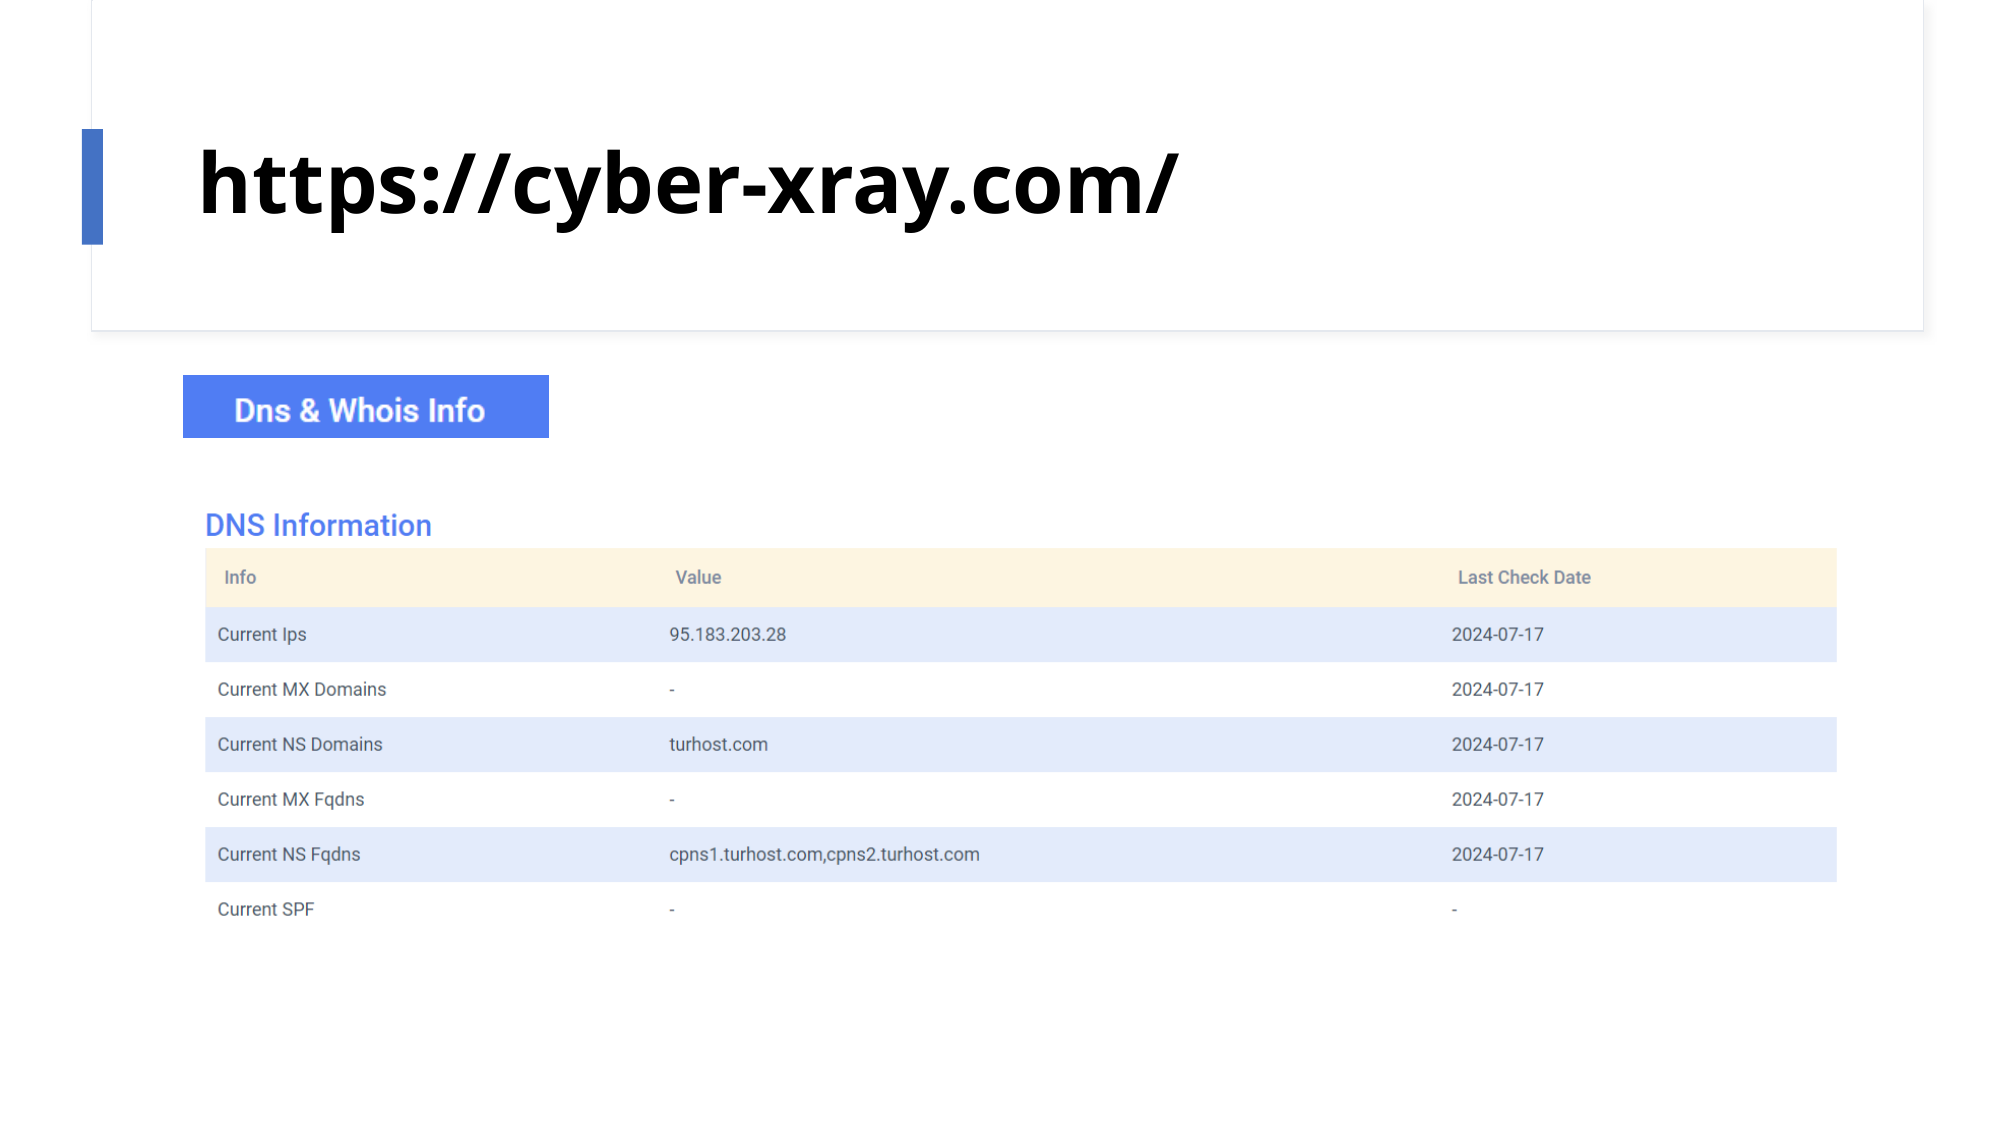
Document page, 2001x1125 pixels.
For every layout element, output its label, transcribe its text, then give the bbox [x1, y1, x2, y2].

title https://cyber-xray.com/ [183, 90, 1851, 284]
picture [182, 375, 549, 438]
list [182, 486, 1851, 933]
